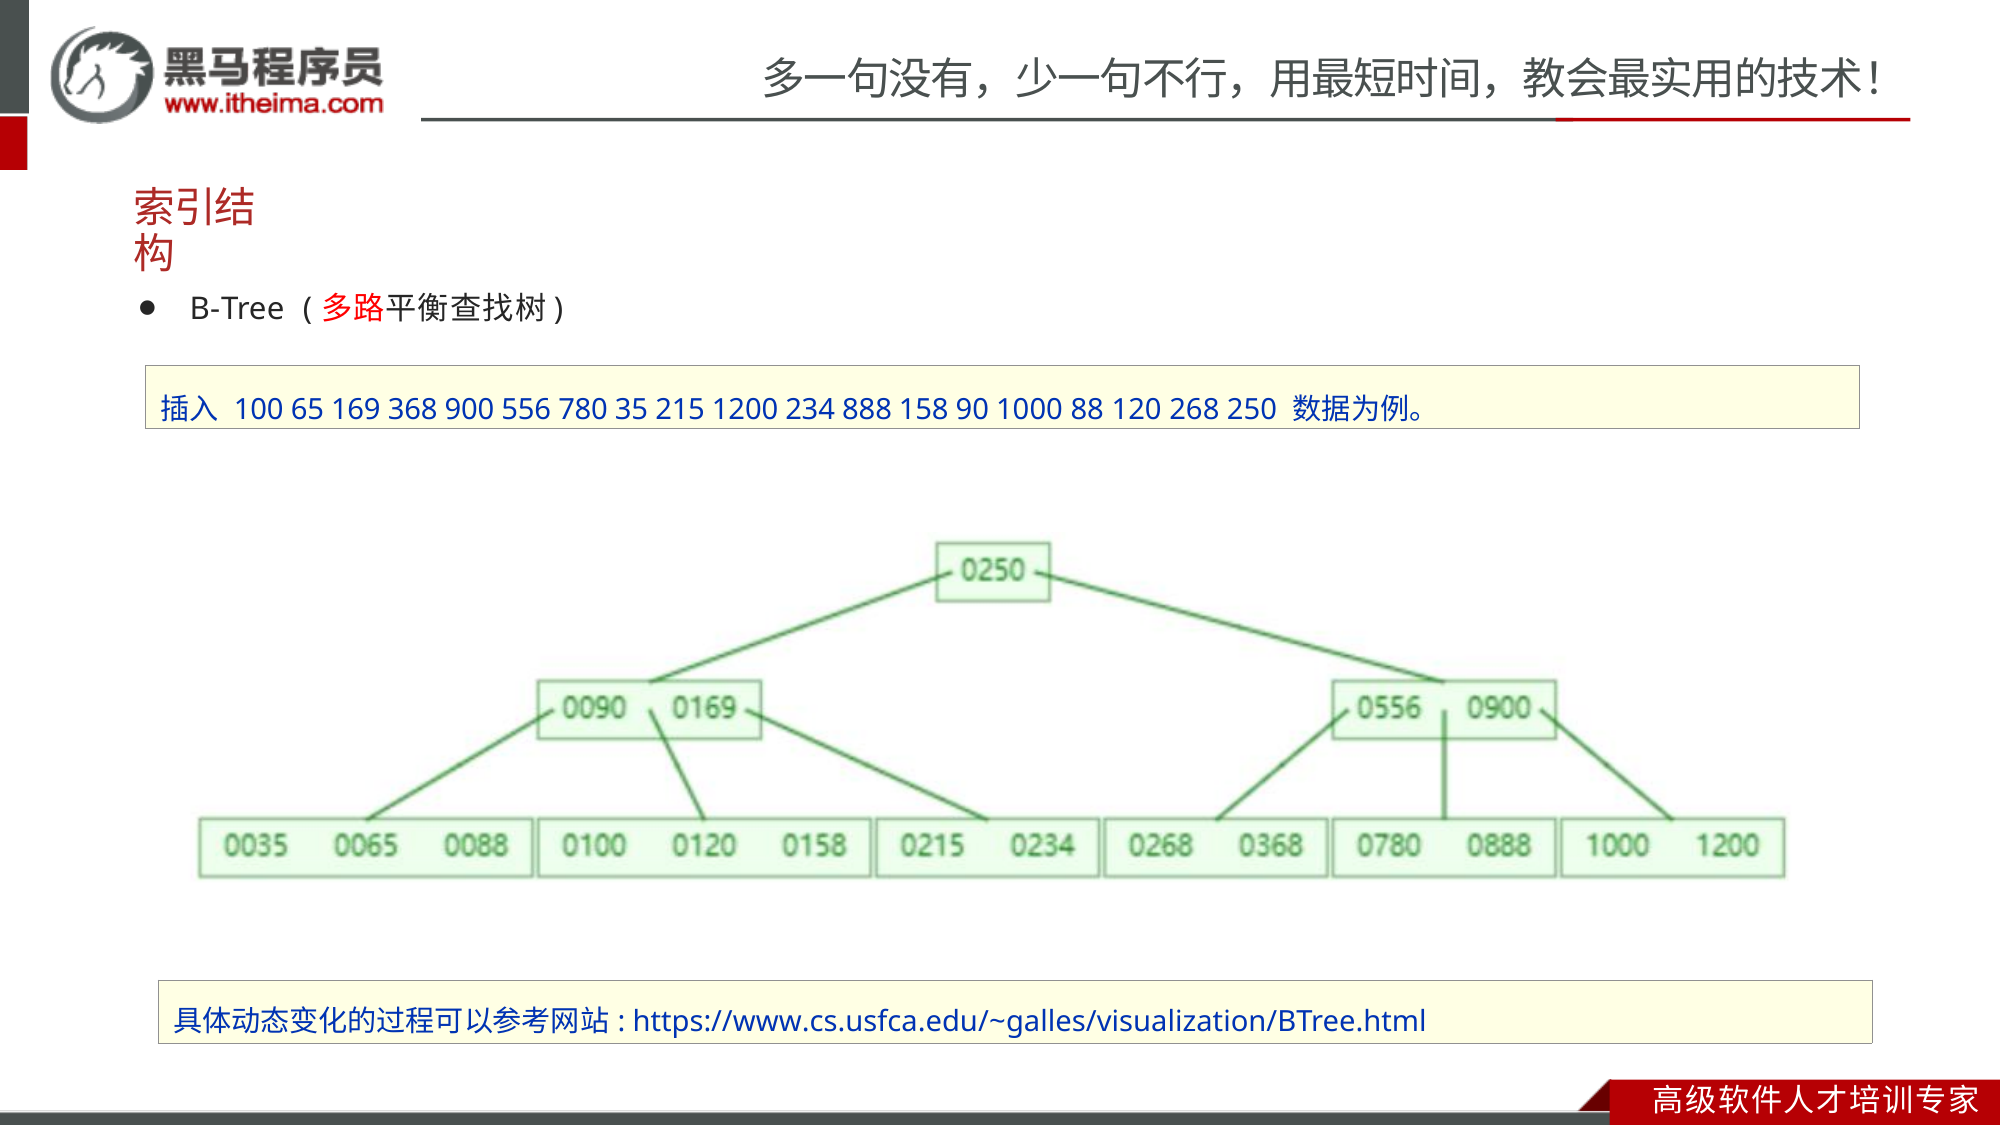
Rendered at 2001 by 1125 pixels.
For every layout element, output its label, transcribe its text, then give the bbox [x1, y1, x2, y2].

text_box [420, 117, 1911, 122]
table_header 具体动态变化的过程可以参考网站: https://www.cs.usfca.edu/~galles/visualization/BTree.html [159, 981, 1872, 1043]
picture [0, 1079, 1649, 1125]
table_header 插入 100 65 169 368 900 556 780 35 215 1200 234 888 158 90 1000 88 120 268 250 数据为例。 [146, 366, 1859, 428]
text_box ⚫ B-Tree (多路平衡查找树) [132, 288, 577, 329]
text_box 索引结构 [131, 182, 298, 234]
picture [0, 0, 29, 170]
text_box 高级软件人才培训专家 [1649, 1079, 2000, 1125]
text_box 多一句没有，少一句不行，用最短时间，教会最实用的技术！ [759, 53, 1929, 106]
picture [50, 26, 384, 124]
picture [141, 532, 1859, 892]
